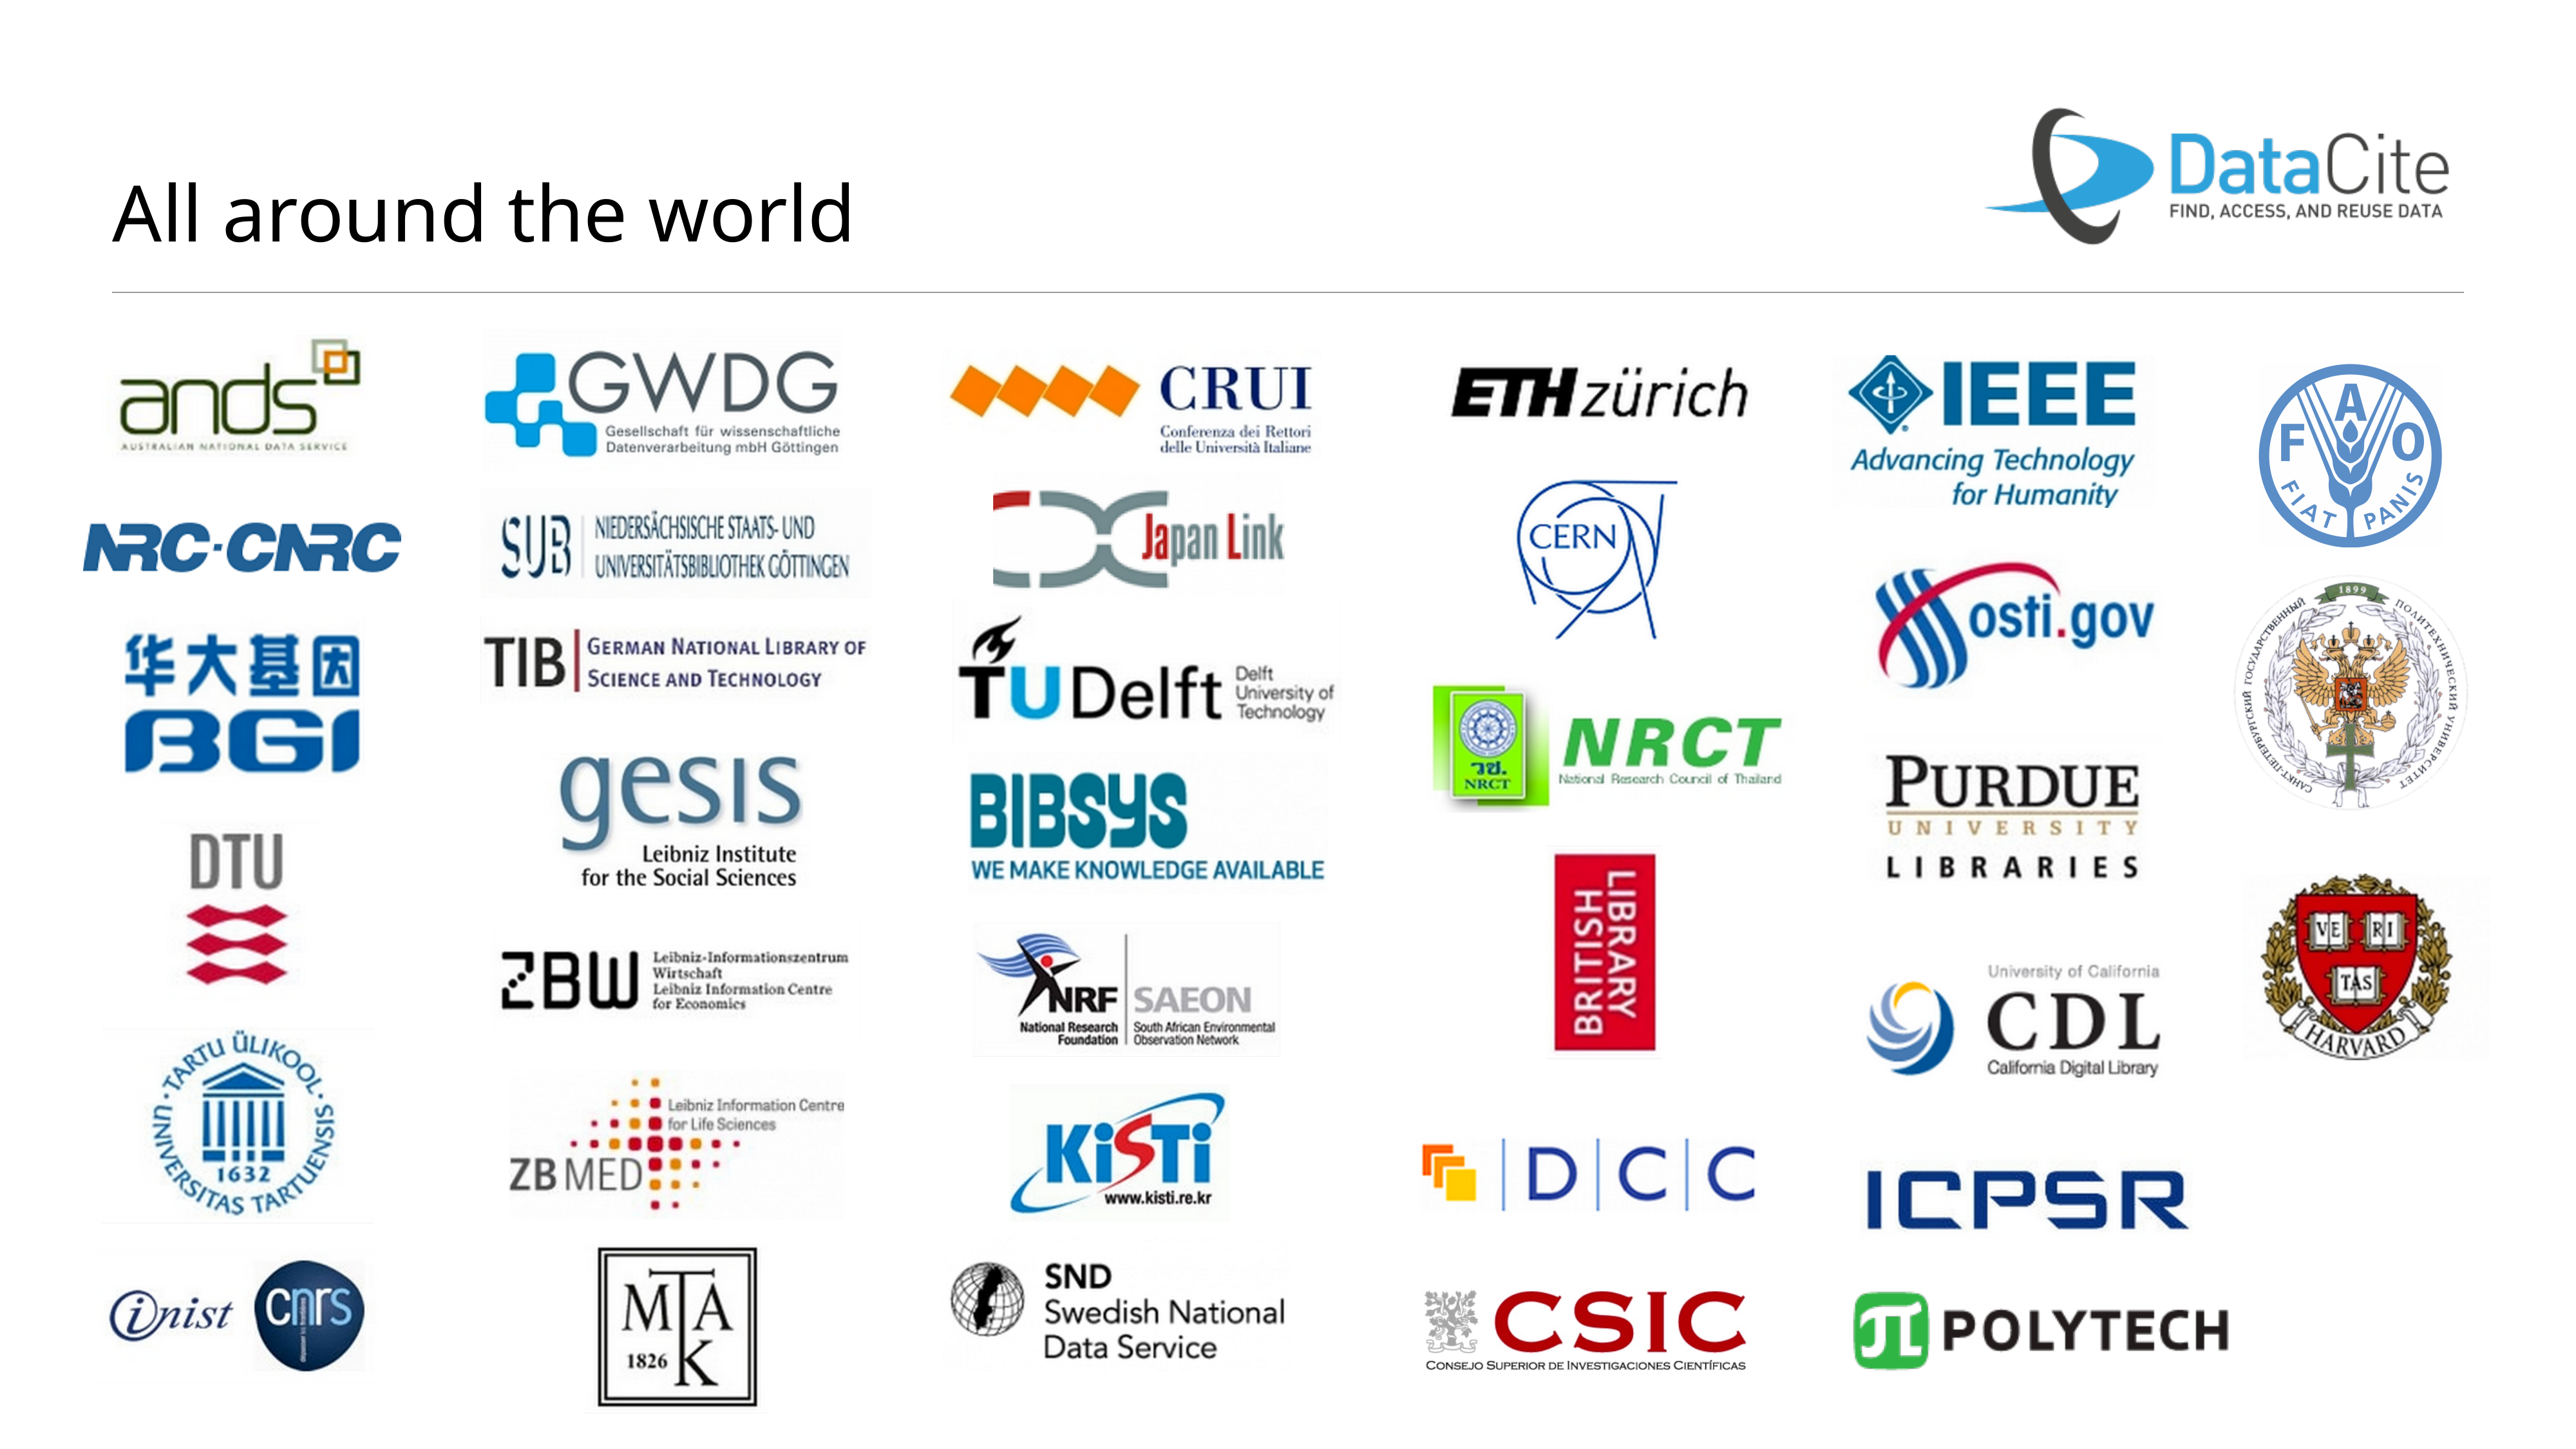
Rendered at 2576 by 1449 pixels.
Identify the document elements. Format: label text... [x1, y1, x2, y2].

picture [1864, 734, 2165, 893]
picture [1426, 677, 1797, 813]
picture [1857, 938, 2172, 1097]
picture [584, 1244, 768, 1414]
picture [2259, 363, 2443, 547]
picture [2226, 563, 2474, 819]
picture [480, 488, 871, 599]
picture [155, 817, 321, 1001]
picture [83, 486, 401, 792]
picture [1546, 846, 1662, 1059]
picture [482, 328, 870, 472]
picture [1977, 95, 2462, 256]
picture [102, 1027, 374, 1224]
picture [1412, 1122, 1768, 1226]
picture [491, 922, 861, 1037]
picture [487, 1054, 865, 1228]
picture [480, 615, 871, 705]
picture [1009, 1084, 1230, 1222]
picture [1437, 328, 1761, 456]
picture [95, 327, 381, 462]
picture [2242, 855, 2490, 1084]
title All around the world [112, 49, 1549, 258]
picture [95, 1249, 381, 1385]
picture [942, 1235, 1298, 1374]
picture [1497, 463, 1701, 651]
picture [538, 752, 813, 890]
picture [972, 922, 1280, 1057]
picture [1832, 340, 2156, 522]
picture [1857, 545, 2165, 699]
picture [937, 328, 1342, 743]
picture [1858, 1150, 2198, 1240]
picture [1848, 1286, 2232, 1376]
picture [953, 751, 1336, 895]
picture [1370, 1240, 1810, 1416]
